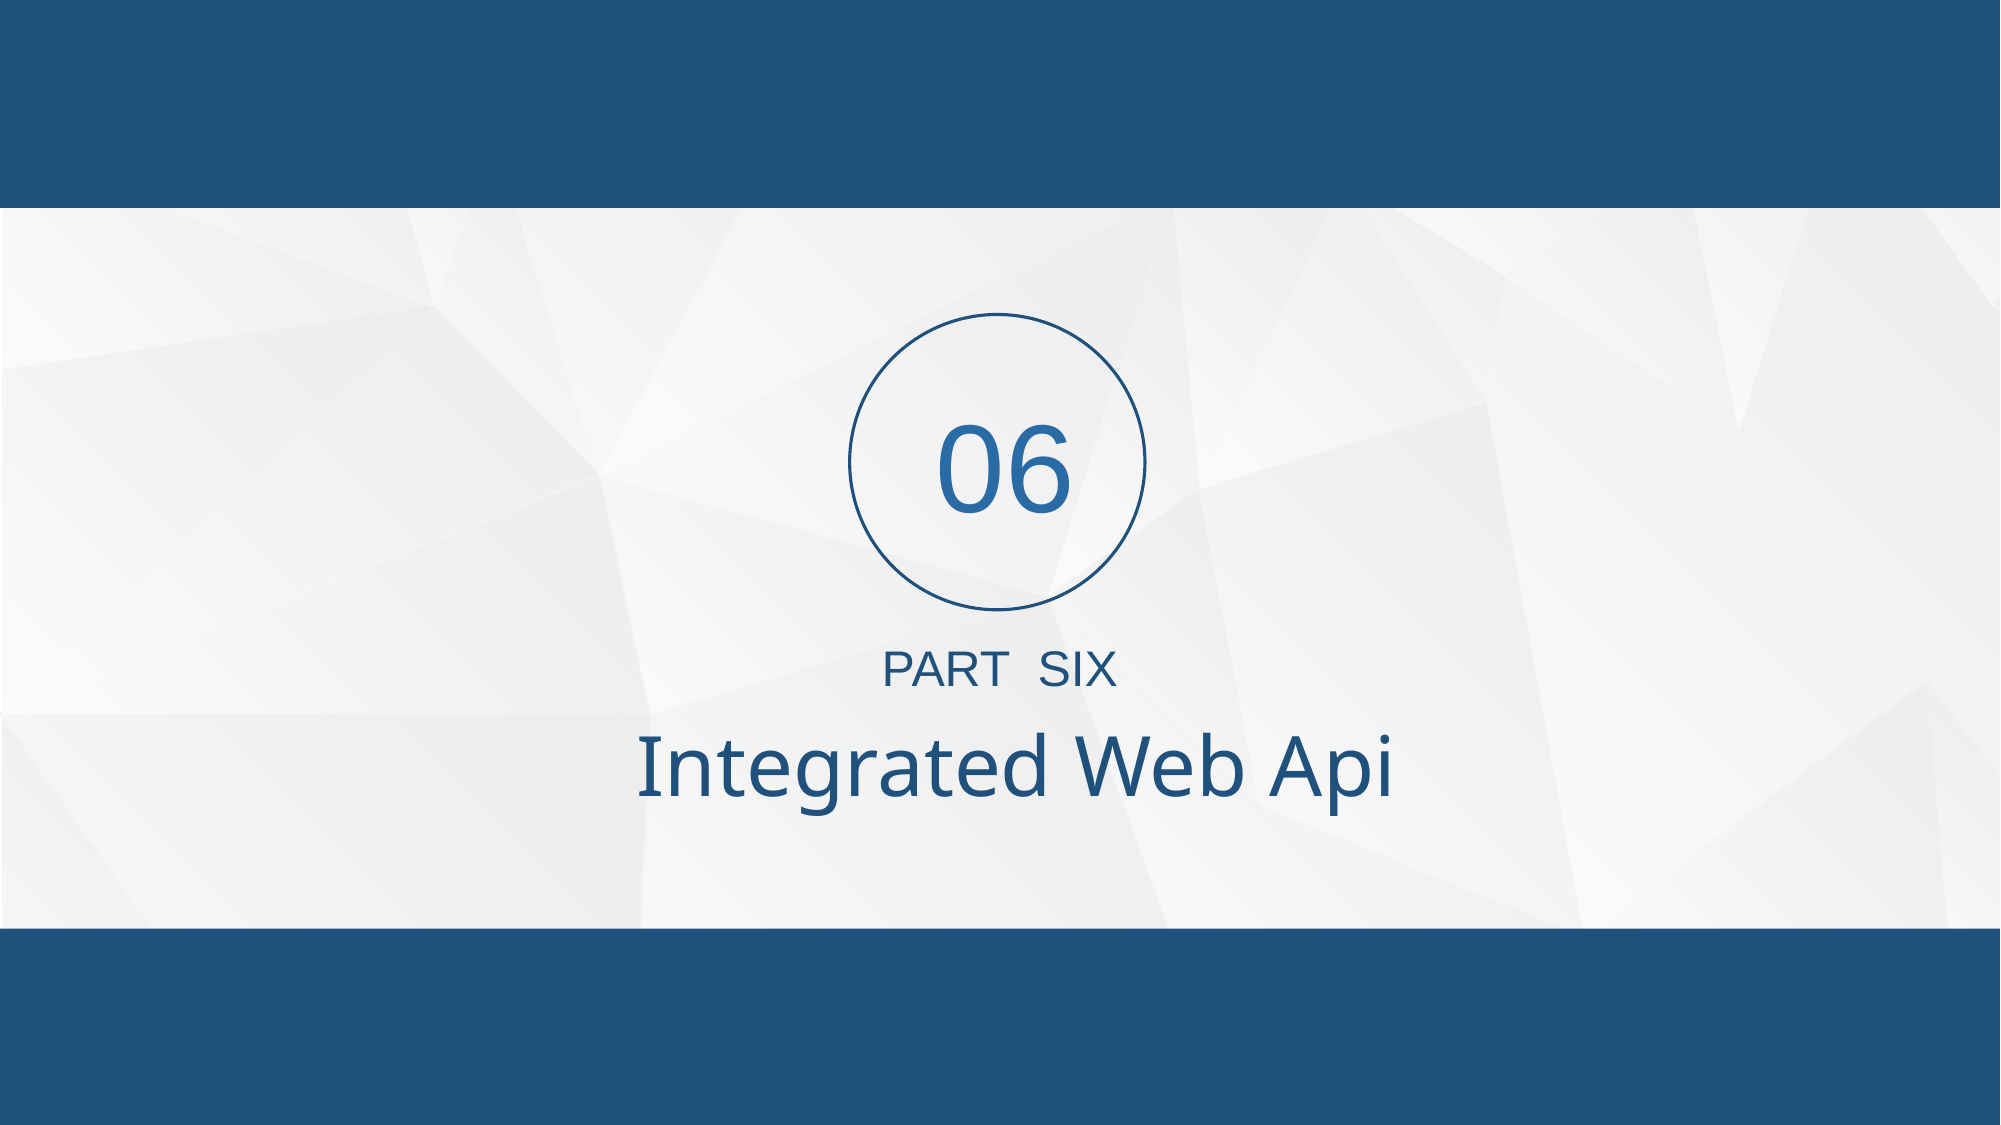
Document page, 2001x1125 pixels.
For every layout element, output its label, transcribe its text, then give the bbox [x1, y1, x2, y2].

list 06 [920, 397, 1092, 563]
list PART SIX [814, 635, 1186, 717]
picture [0, 0, 2001, 1125]
list Integrated Web Api [497, 717, 1536, 799]
